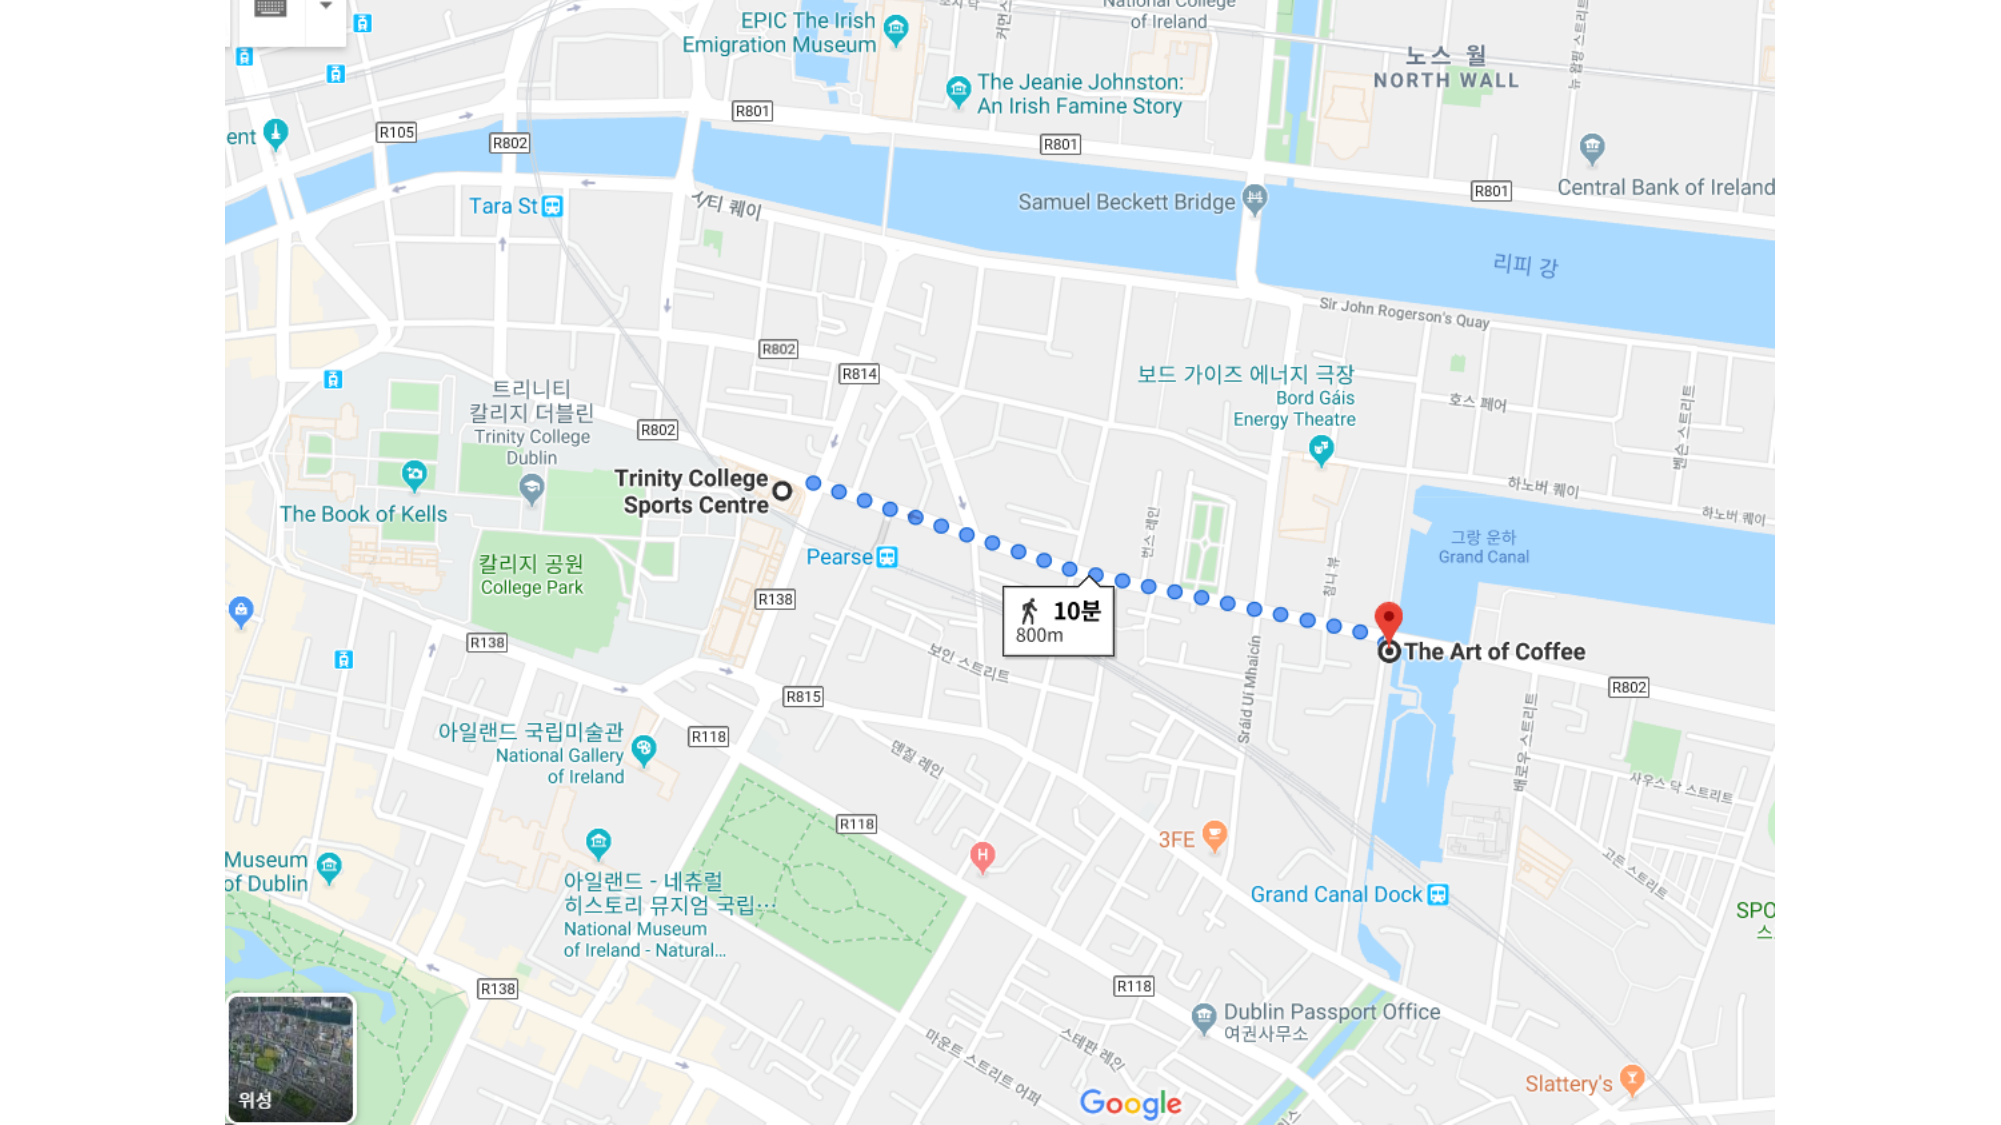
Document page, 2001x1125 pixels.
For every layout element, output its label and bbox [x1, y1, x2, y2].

picture [225, 0, 1775, 1125]
